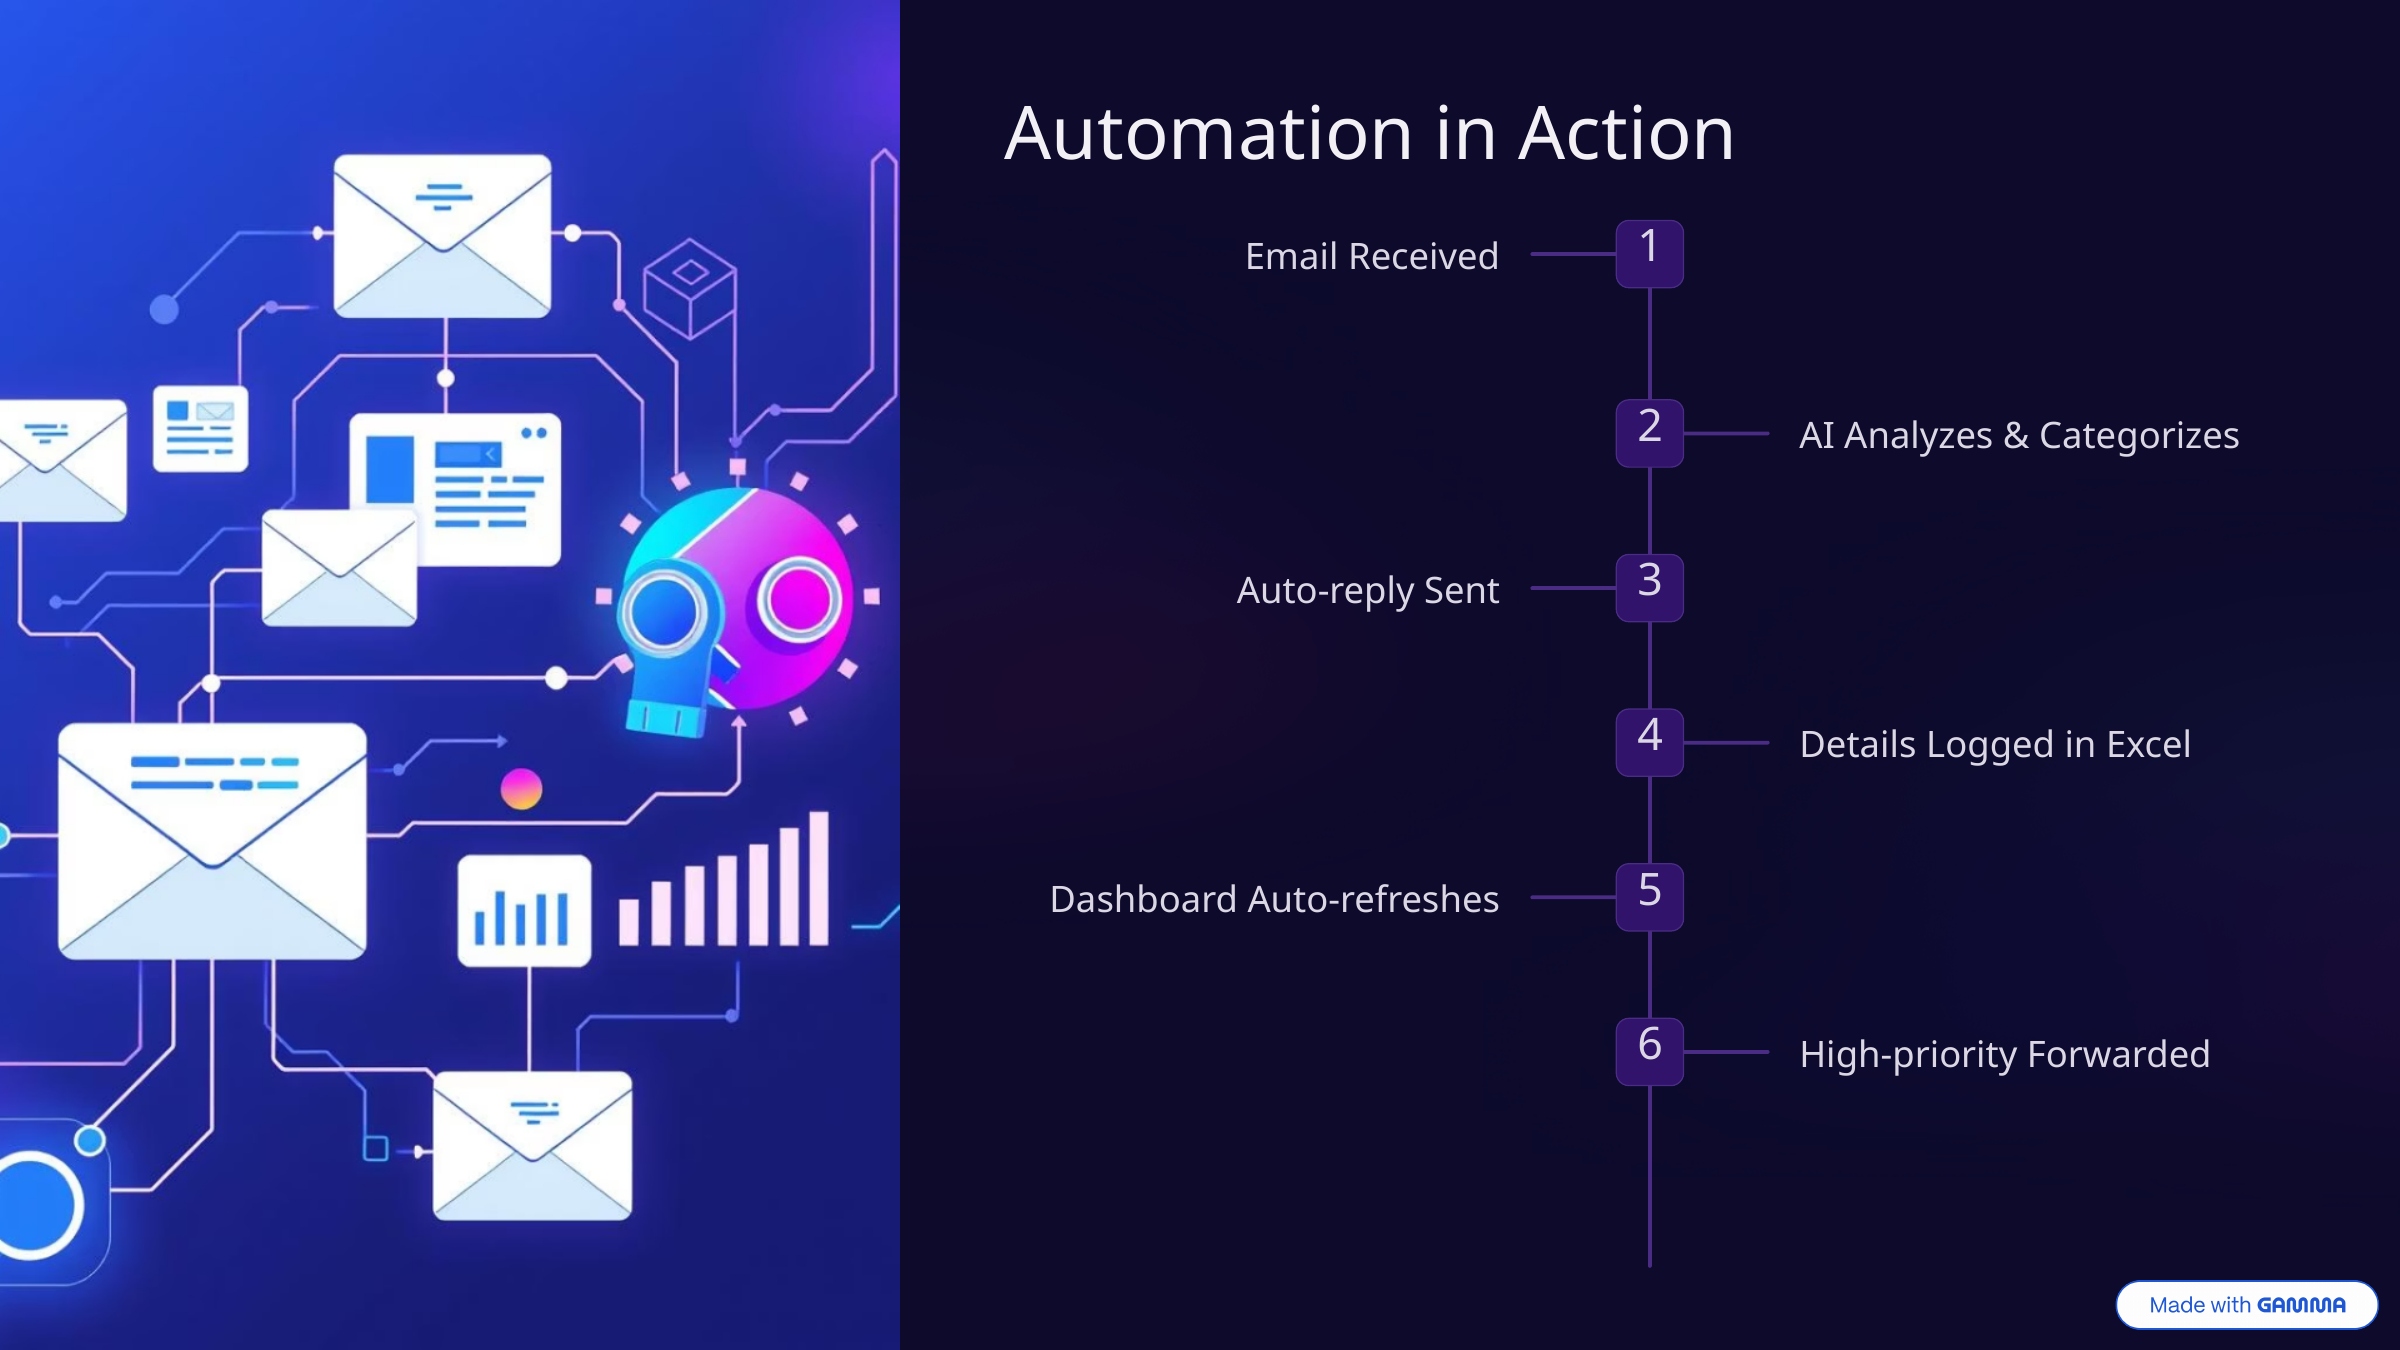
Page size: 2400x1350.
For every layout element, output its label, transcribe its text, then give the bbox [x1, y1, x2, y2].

text_box Details Logged in Excel [1799, 719, 2234, 767]
text_box [1530, 895, 1616, 900]
text_box [1648, 777, 1652, 863]
text_box Auto-reply Sent [1126, 564, 1501, 612]
text_box [1616, 1018, 1684, 1086]
picture [2106, 1271, 2389, 1339]
text_box Automation in Action [1004, 82, 1809, 176]
text_box [1648, 288, 1652, 399]
text_box 3 [1627, 560, 1673, 617]
text_box [1616, 399, 1684, 468]
text_box [1648, 932, 1652, 1018]
text_box [1616, 220, 1684, 288]
text_box 4 [1627, 714, 1673, 771]
text_box High-priority Forwarded [1799, 1028, 2251, 1076]
text_box 2 [1627, 405, 1673, 462]
text_box [1530, 586, 1616, 590]
picture [0, 0, 900, 1350]
text_box [1616, 863, 1684, 932]
text_box [1648, 1086, 1652, 1268]
text_box 1 [1627, 226, 1673, 283]
text_box [1616, 709, 1684, 777]
text_box 6 [1627, 1023, 1673, 1080]
text_box [1530, 252, 1616, 256]
text_box [1648, 622, 1652, 709]
text_box Dashboard Auto-refreshes [1008, 874, 1501, 921]
text_box 5 [1627, 869, 1673, 926]
text_box Email Received [1126, 230, 1501, 278]
text_box [1648, 468, 1652, 554]
text_box [1616, 554, 1684, 622]
text_box [1684, 431, 1770, 436]
text_box [1684, 1050, 1770, 1054]
text_box [1684, 740, 1770, 745]
text_box AI Analyzes & Categorizes [1799, 410, 2274, 457]
